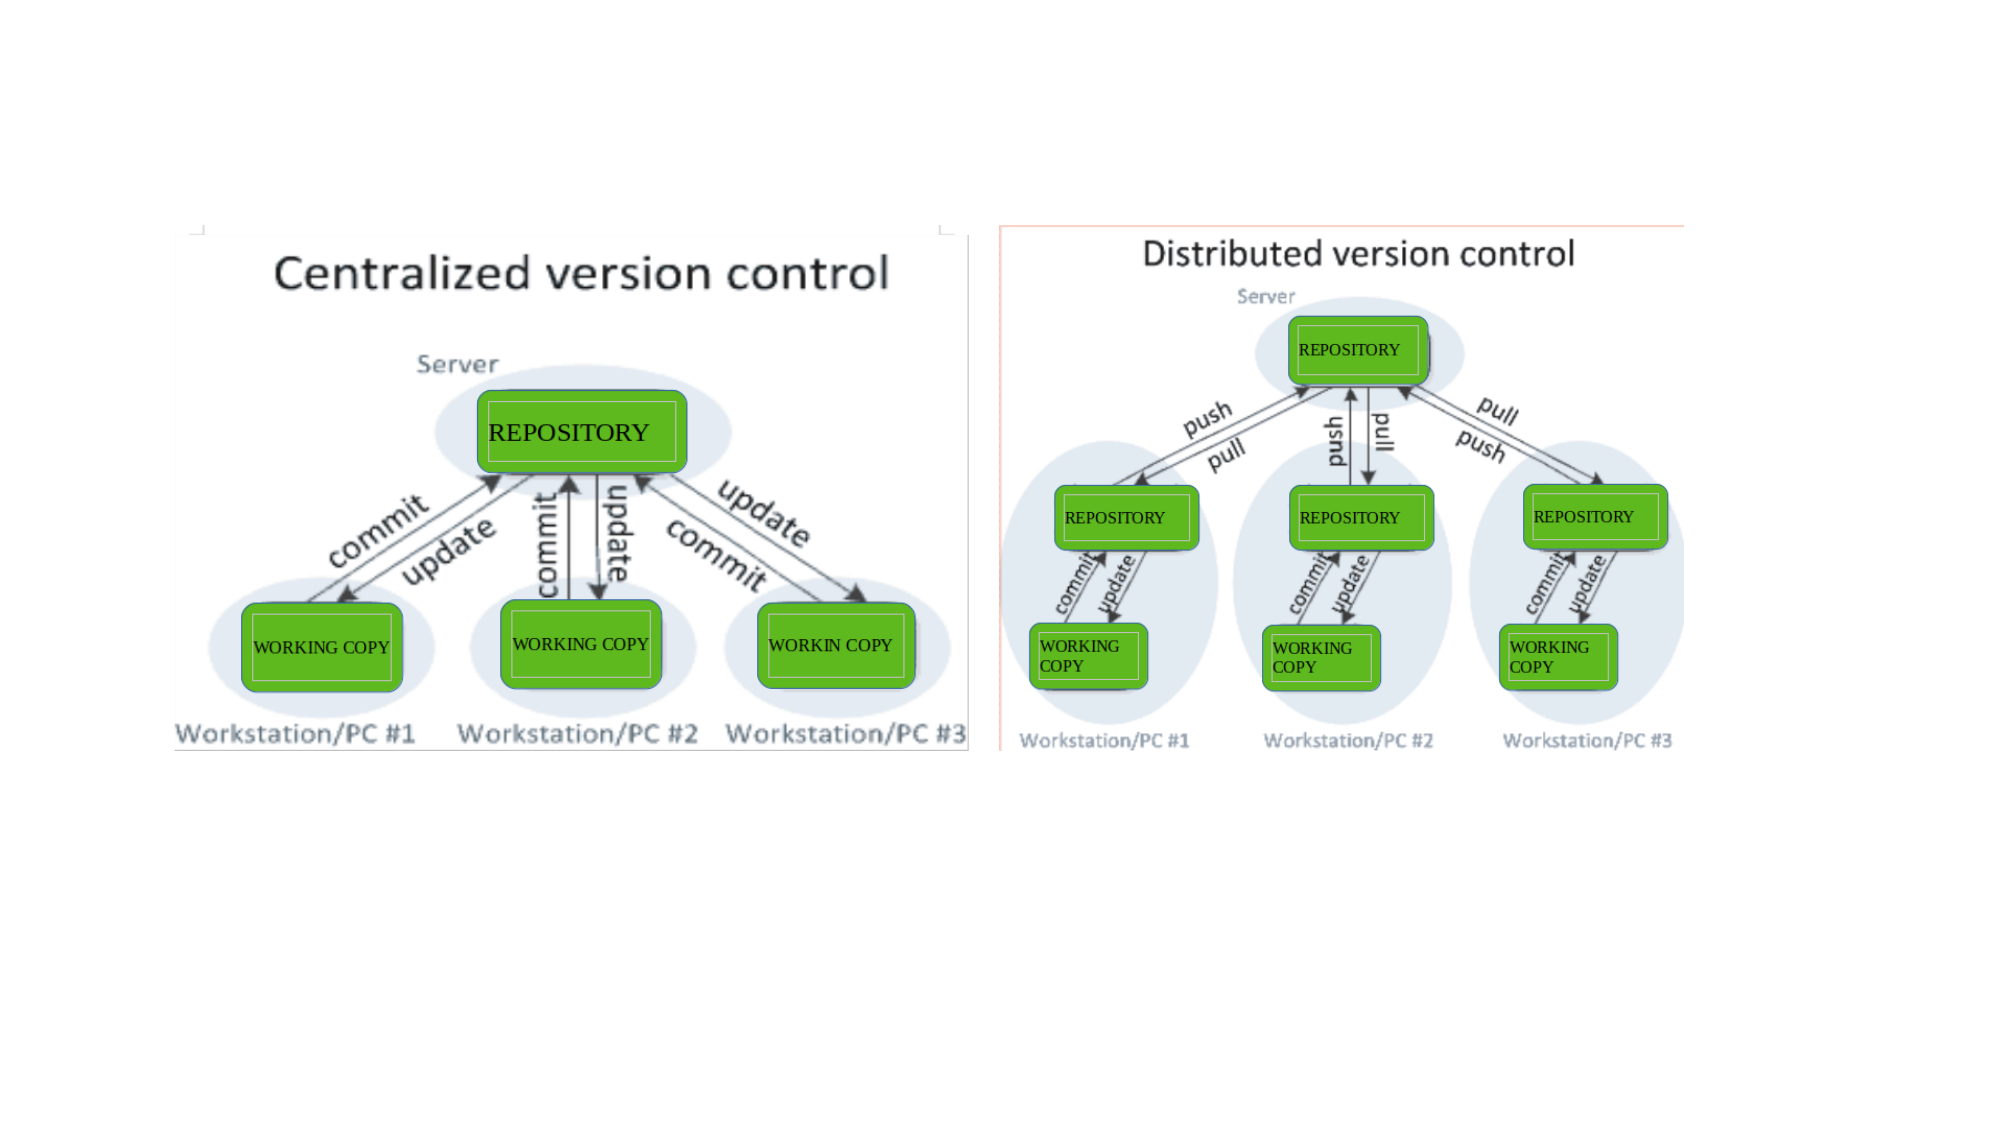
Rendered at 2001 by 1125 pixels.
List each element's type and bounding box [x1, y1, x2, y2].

picture [999, 225, 1684, 751]
picture [157, 225, 971, 751]
